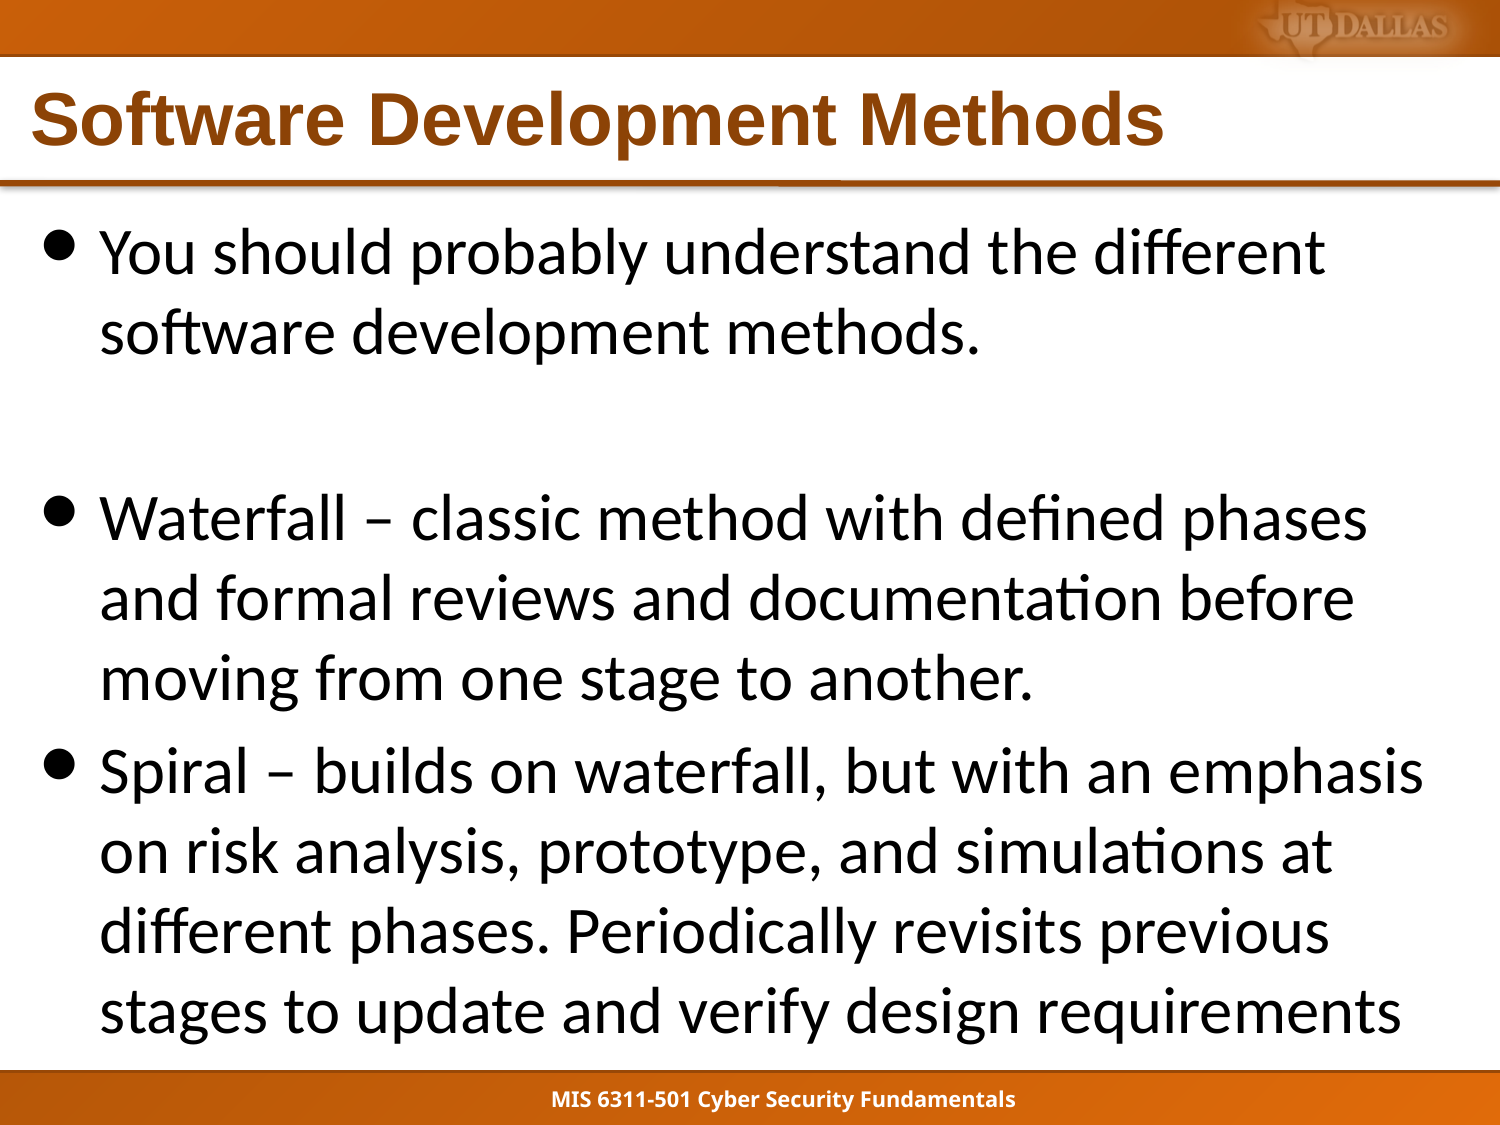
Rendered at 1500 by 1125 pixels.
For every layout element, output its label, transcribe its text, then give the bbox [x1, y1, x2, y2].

list You should probably understand the different software development methods. Waterfall – classic method with defined phases and formal reviews and documentation before moving from one stage to another. Spiral – builds on waterfall, but with an emphasis on risk analysis, prototype, and simulations at different phases. Periodically revisits previous stages to update and verify design requirements [24, 199, 1500, 1077]
title Software Development Methods [0, 64, 1500, 178]
picture [1218, 0, 1500, 64]
